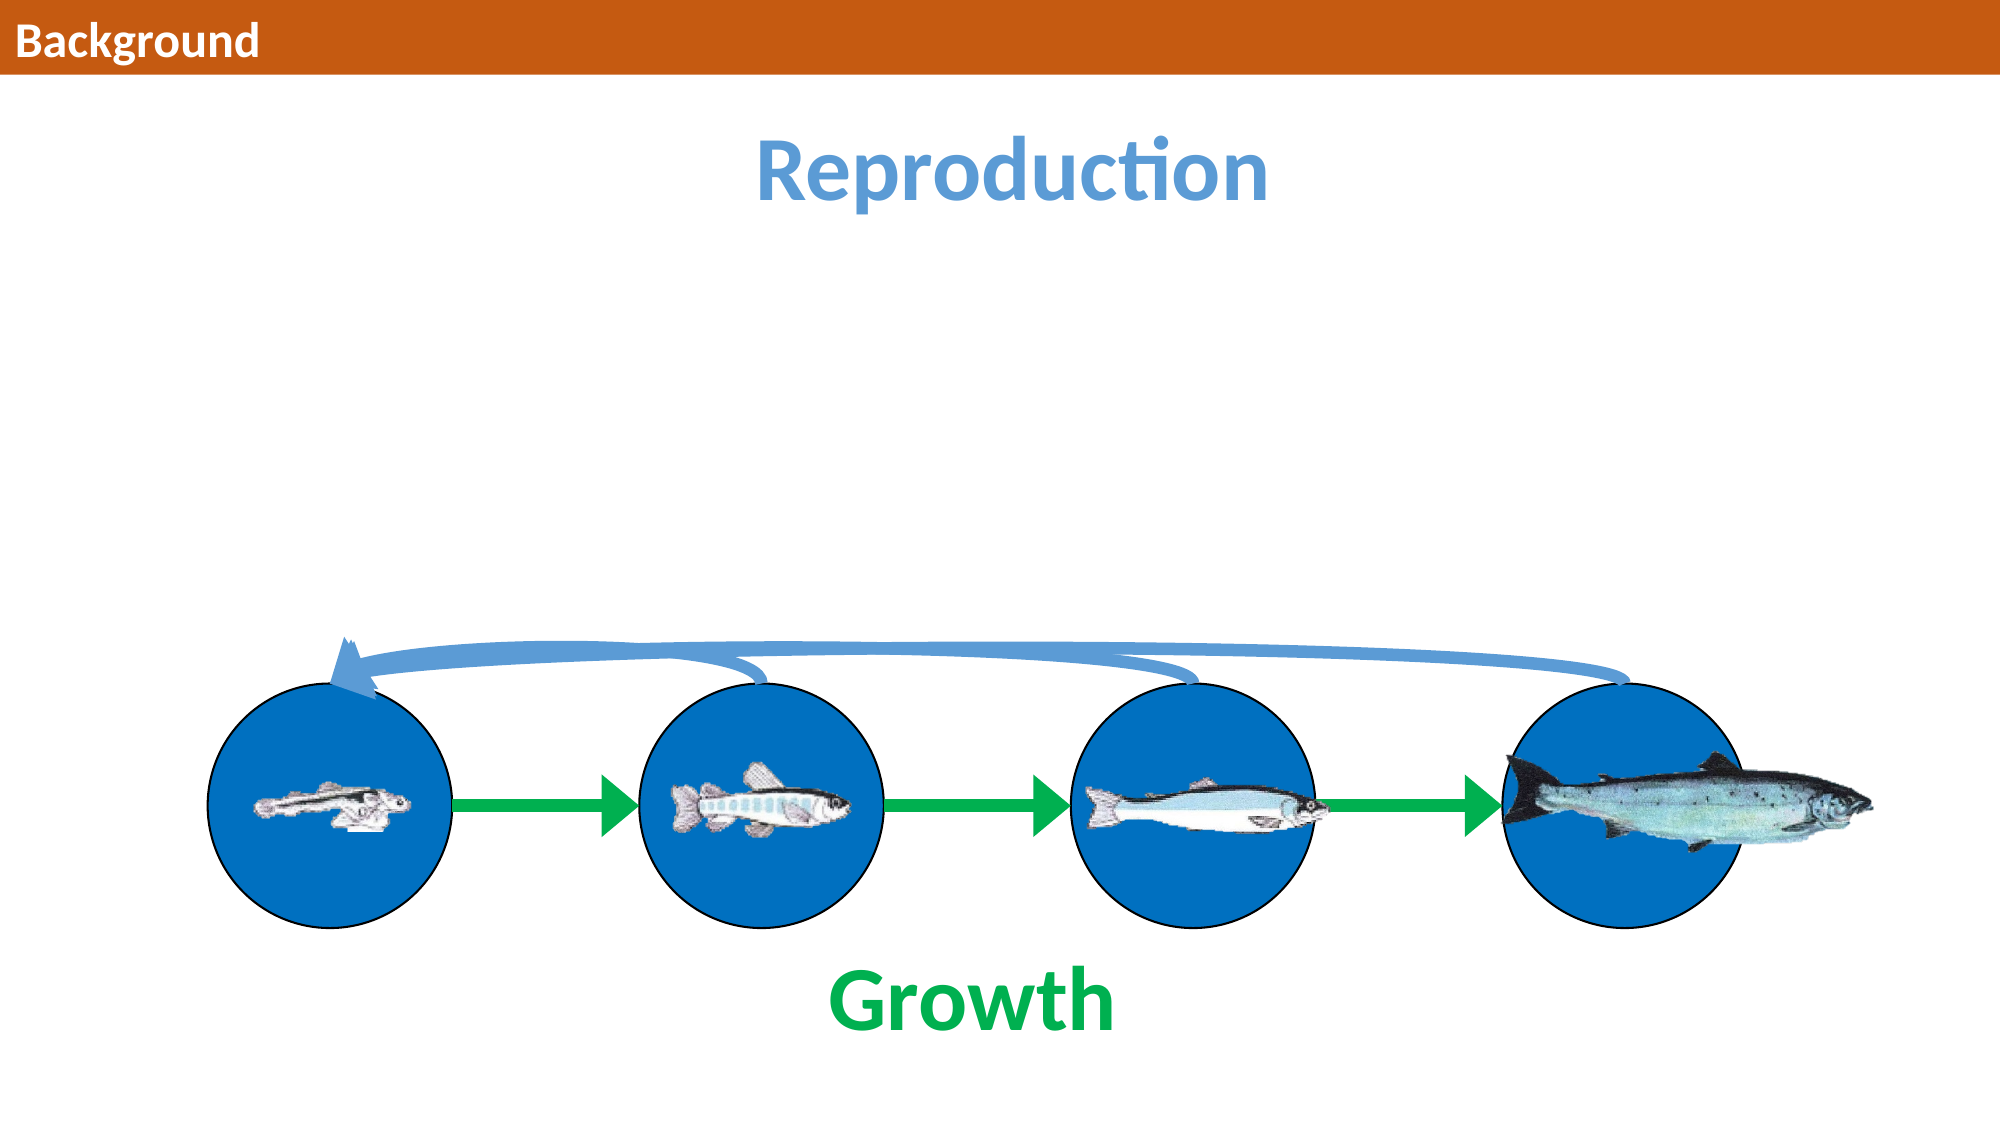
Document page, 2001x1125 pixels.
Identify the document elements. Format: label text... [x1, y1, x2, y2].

picture [669, 760, 854, 840]
picture [1498, 745, 1878, 855]
picture [1081, 774, 1333, 841]
picture [251, 779, 413, 832]
text_box Growth [813, 931, 1576, 1057]
text_box Background [0, 0, 2000, 75]
text_box Reproduction [740, 101, 1503, 227]
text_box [207, 681, 1747, 928]
